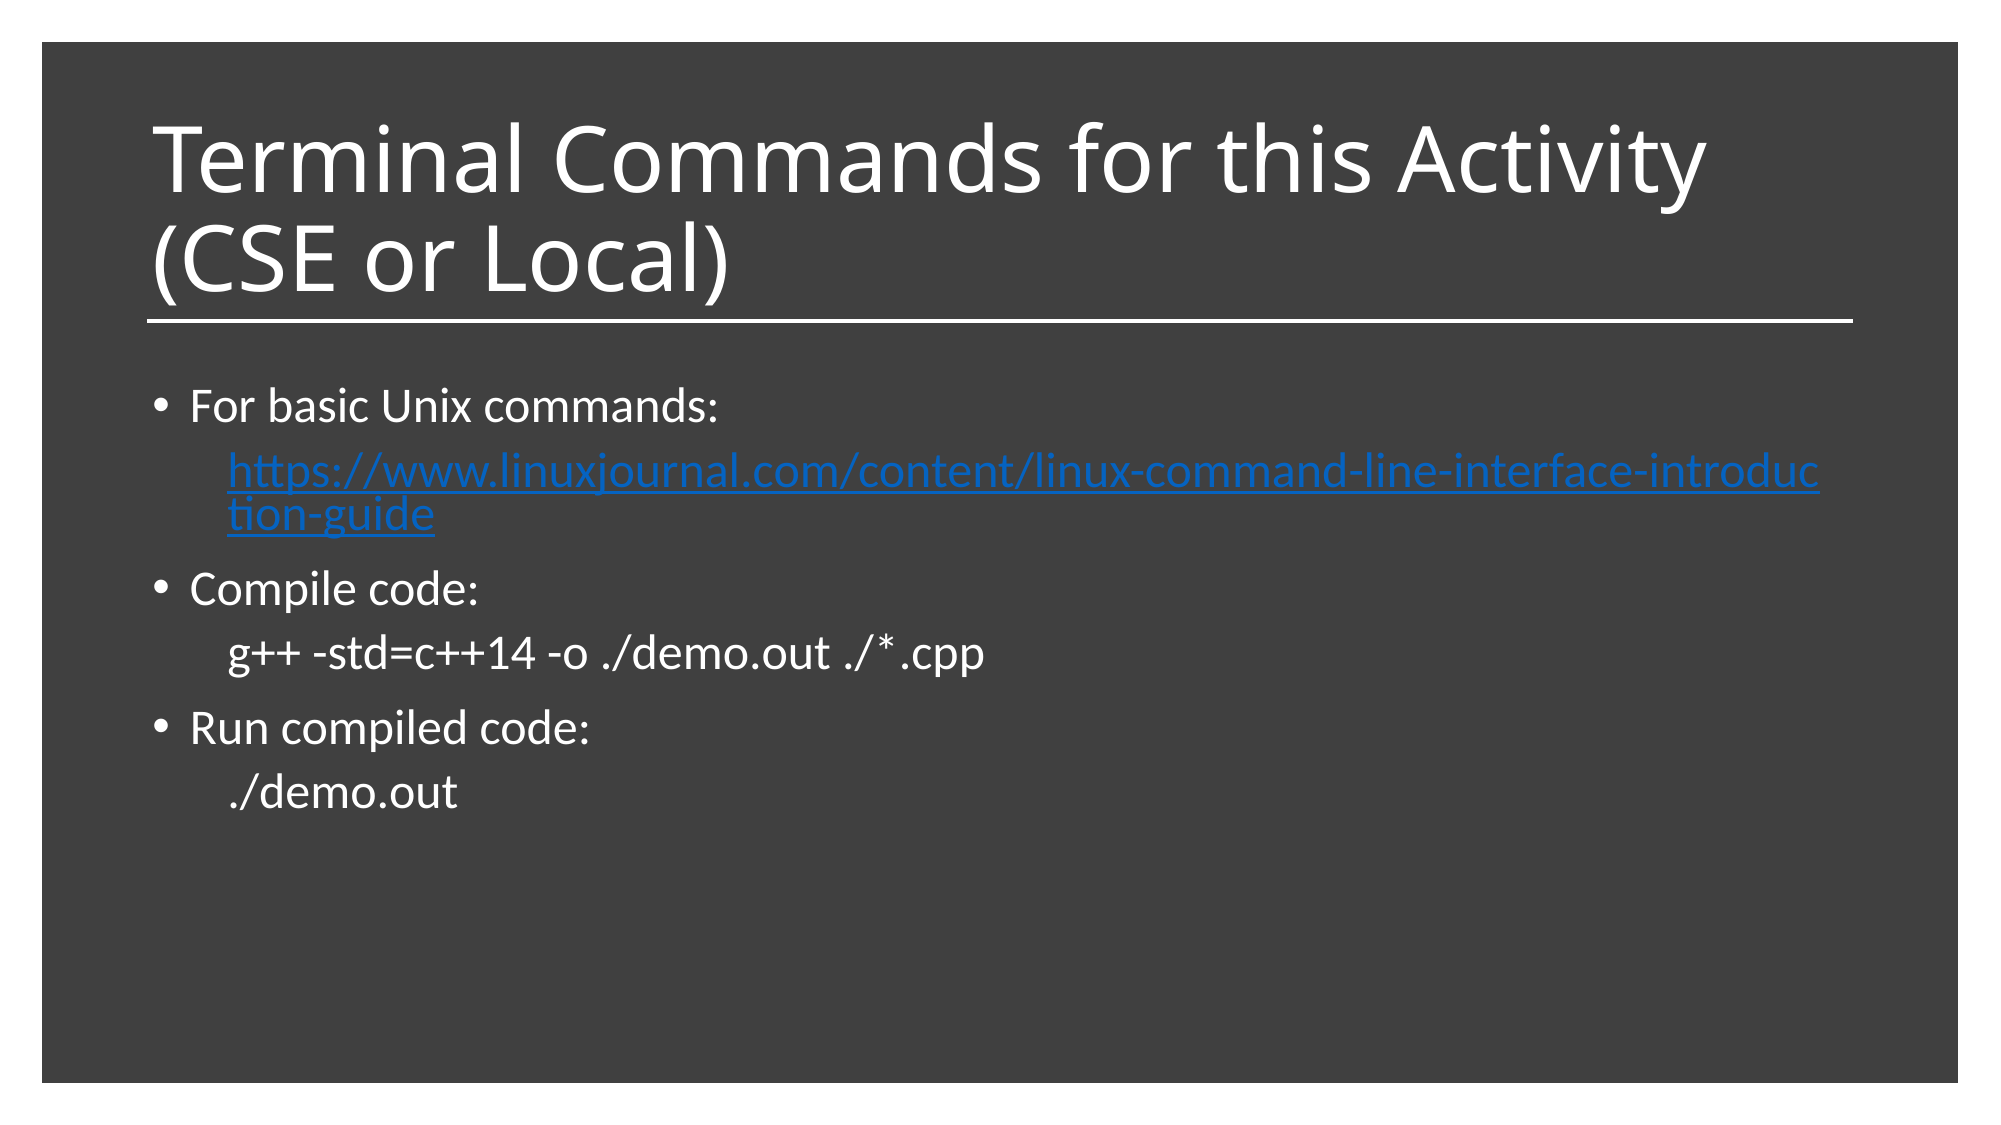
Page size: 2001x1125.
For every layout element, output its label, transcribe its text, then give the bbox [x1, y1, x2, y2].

text_box [52, 51, 1948, 1073]
title Terminal Commands for this Activity (CSE or Local) [137, 103, 1863, 322]
list For basic Unix commands: https://www.linuxjournal.com/content/linux-command-line-interface-introduction-guide Compile code: g++ -std=c++14 -o ./demo.out ./*.cpp Run compiled code: ./demo.out [137, 372, 1863, 973]
